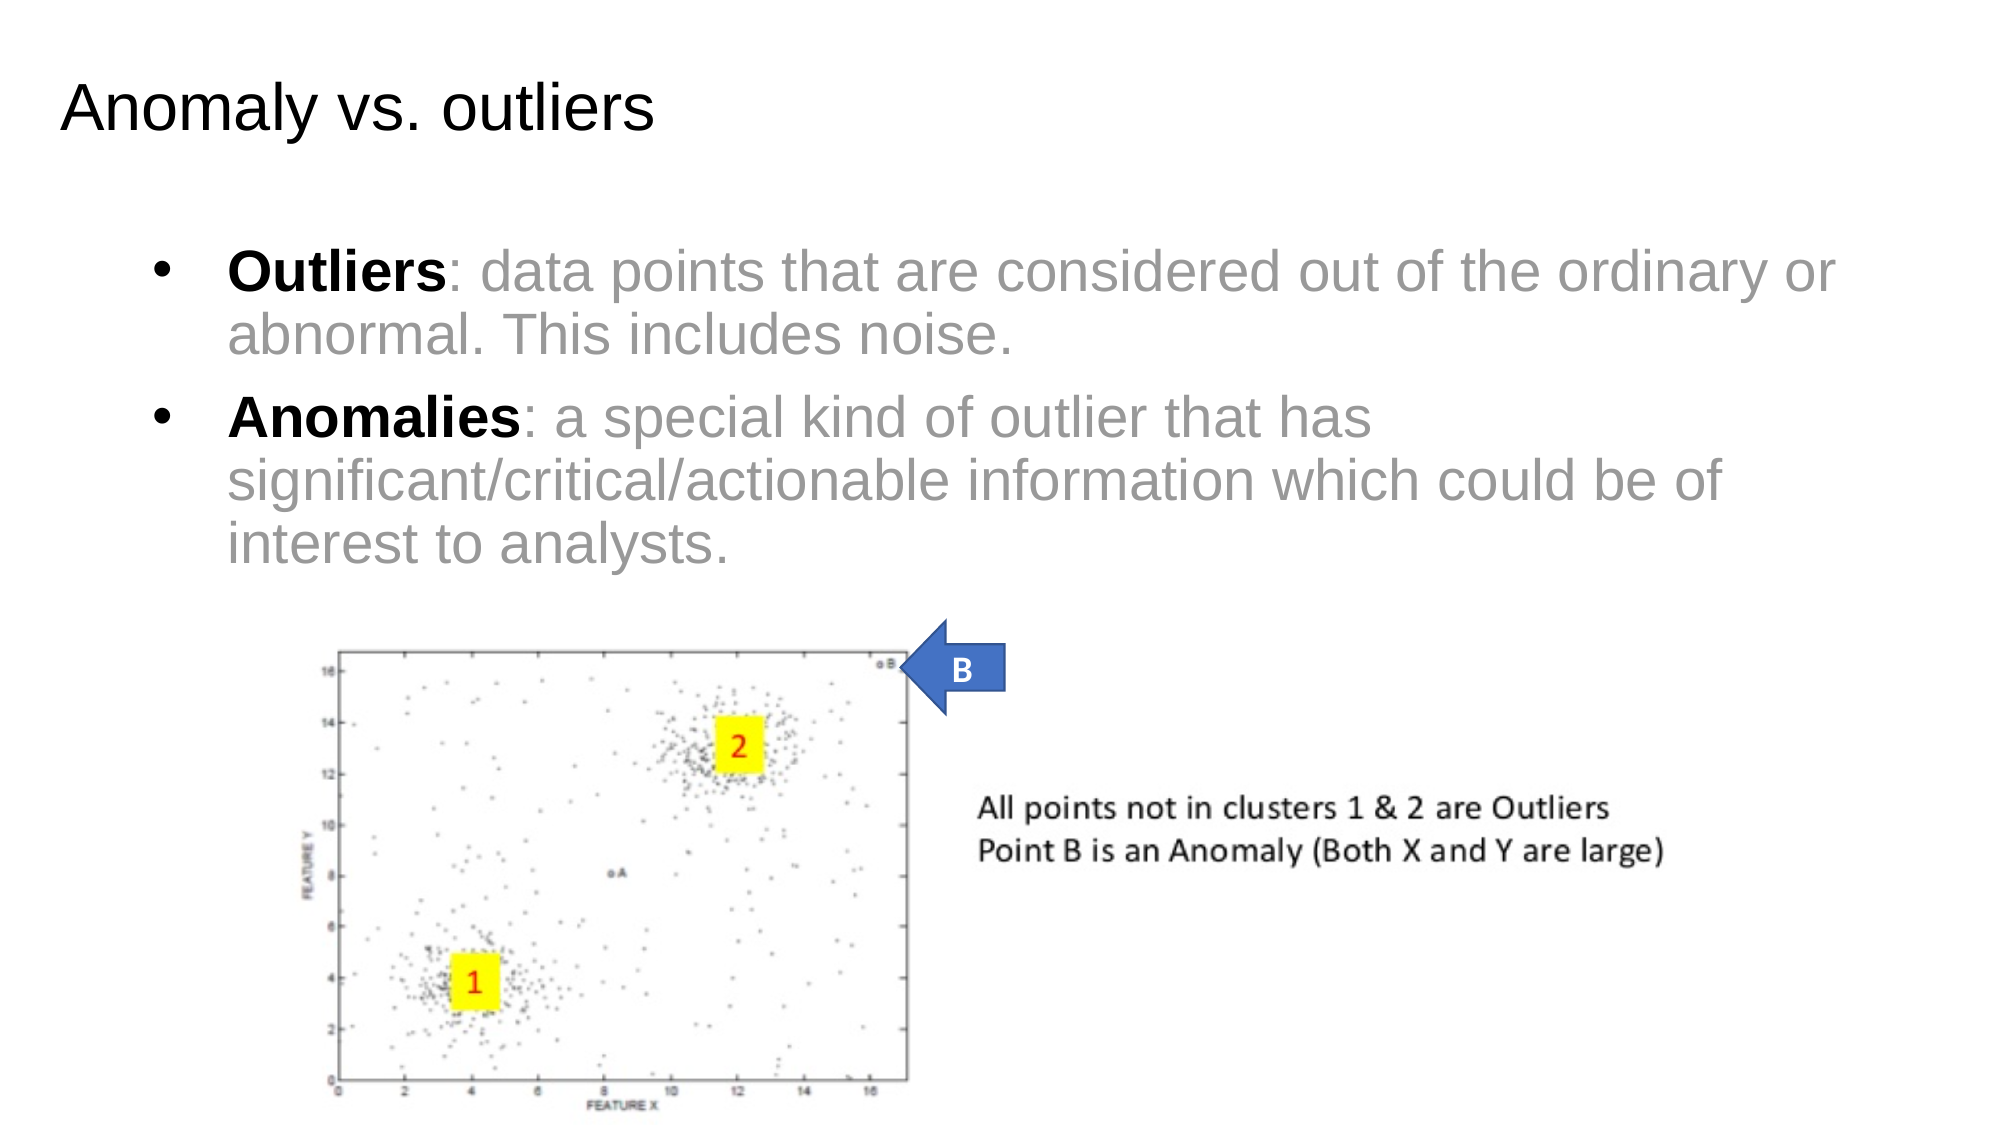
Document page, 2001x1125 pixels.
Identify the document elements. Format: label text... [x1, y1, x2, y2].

list Outliers: data points that are considered out of the ordinary or abnormal. This includes noise. Anomalies: a special kind of outlier that has significant/critical/actionable information which could be of interest to analysts. [137, 233, 1863, 948]
title Anomaly vs. outliers [0, 0, 2000, 218]
picture [243, 624, 1670, 1125]
